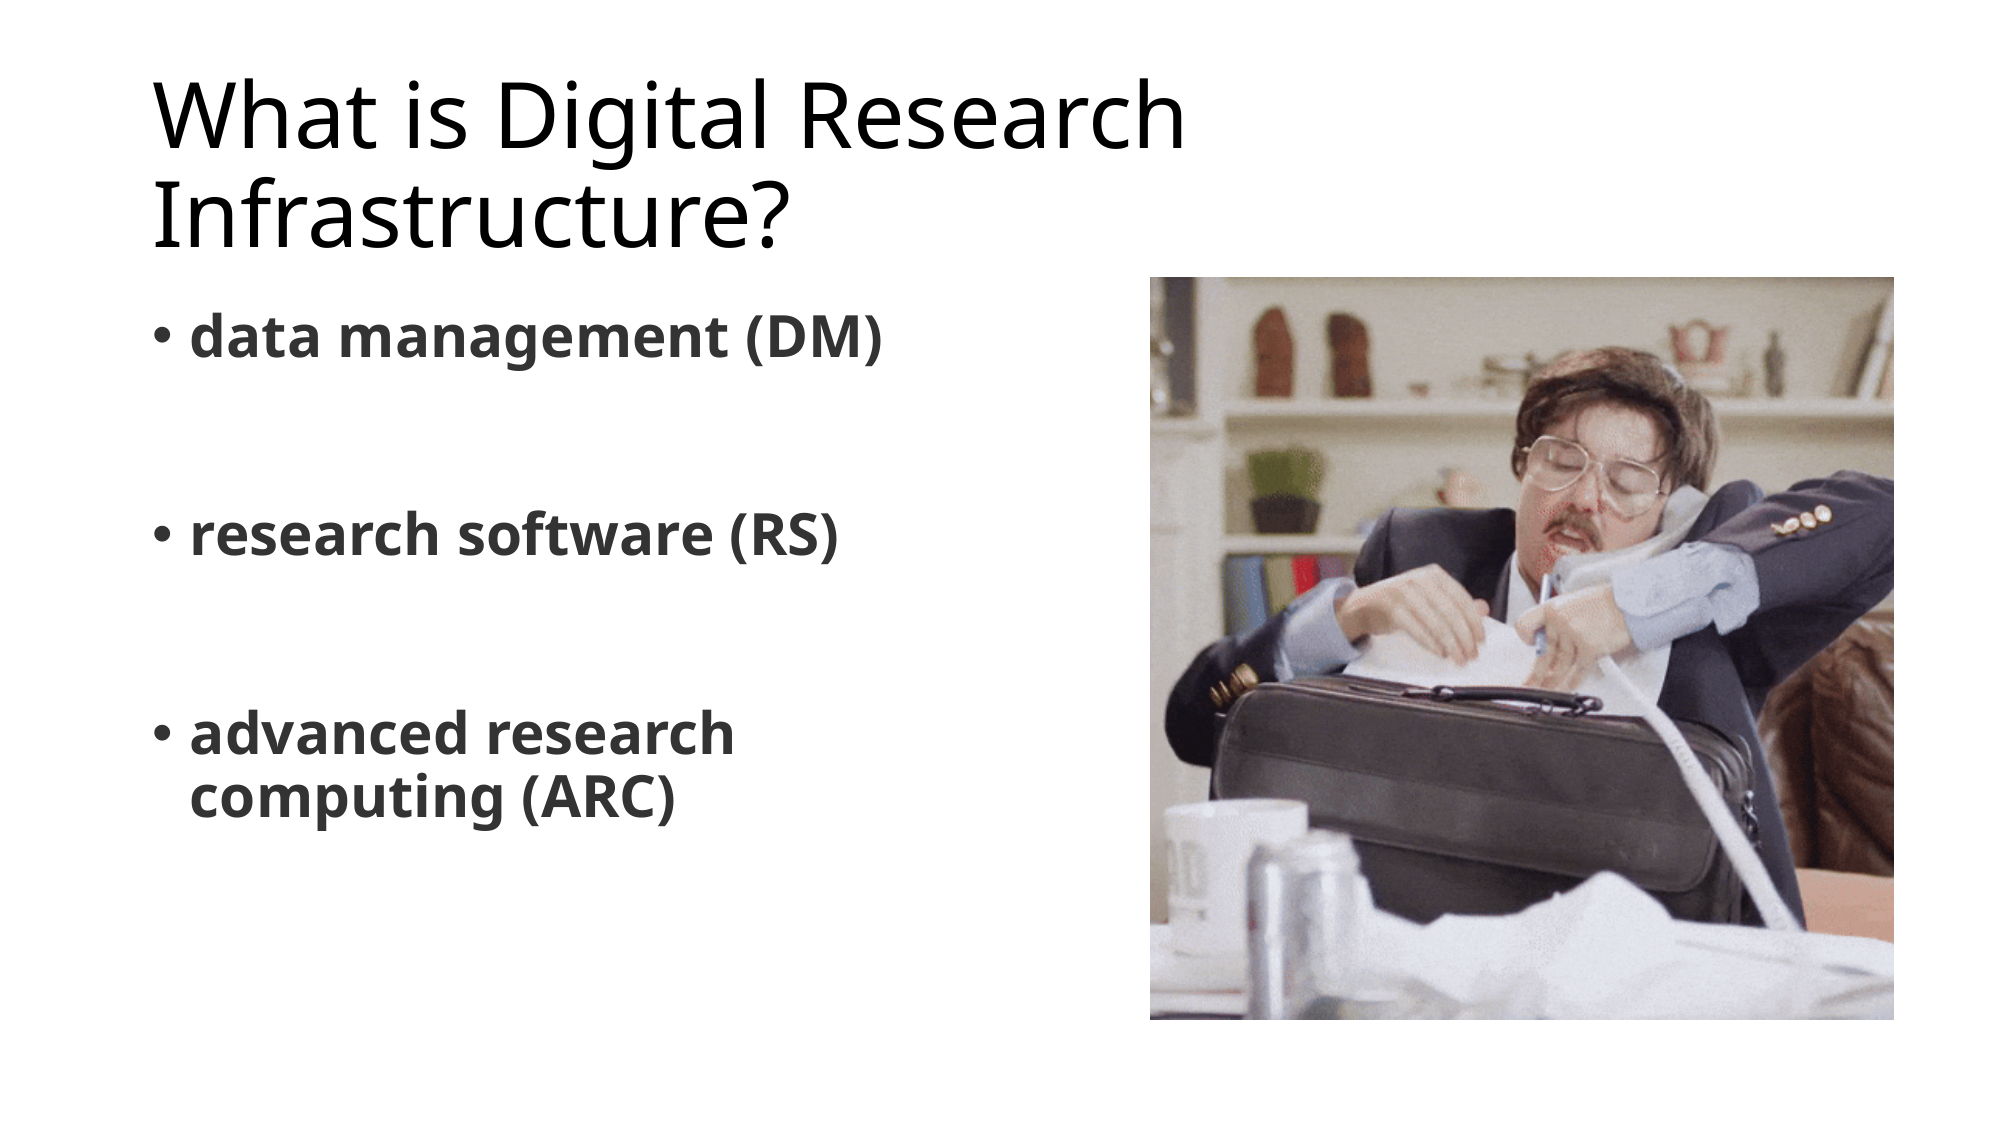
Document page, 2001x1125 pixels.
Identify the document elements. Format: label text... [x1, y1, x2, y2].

title What is Digital Research Infrastructure? [137, 59, 1863, 278]
picture [1150, 276, 1894, 1021]
list data management (DM) research software (RS) advanced research computing (ARC) [137, 299, 1064, 1042]
